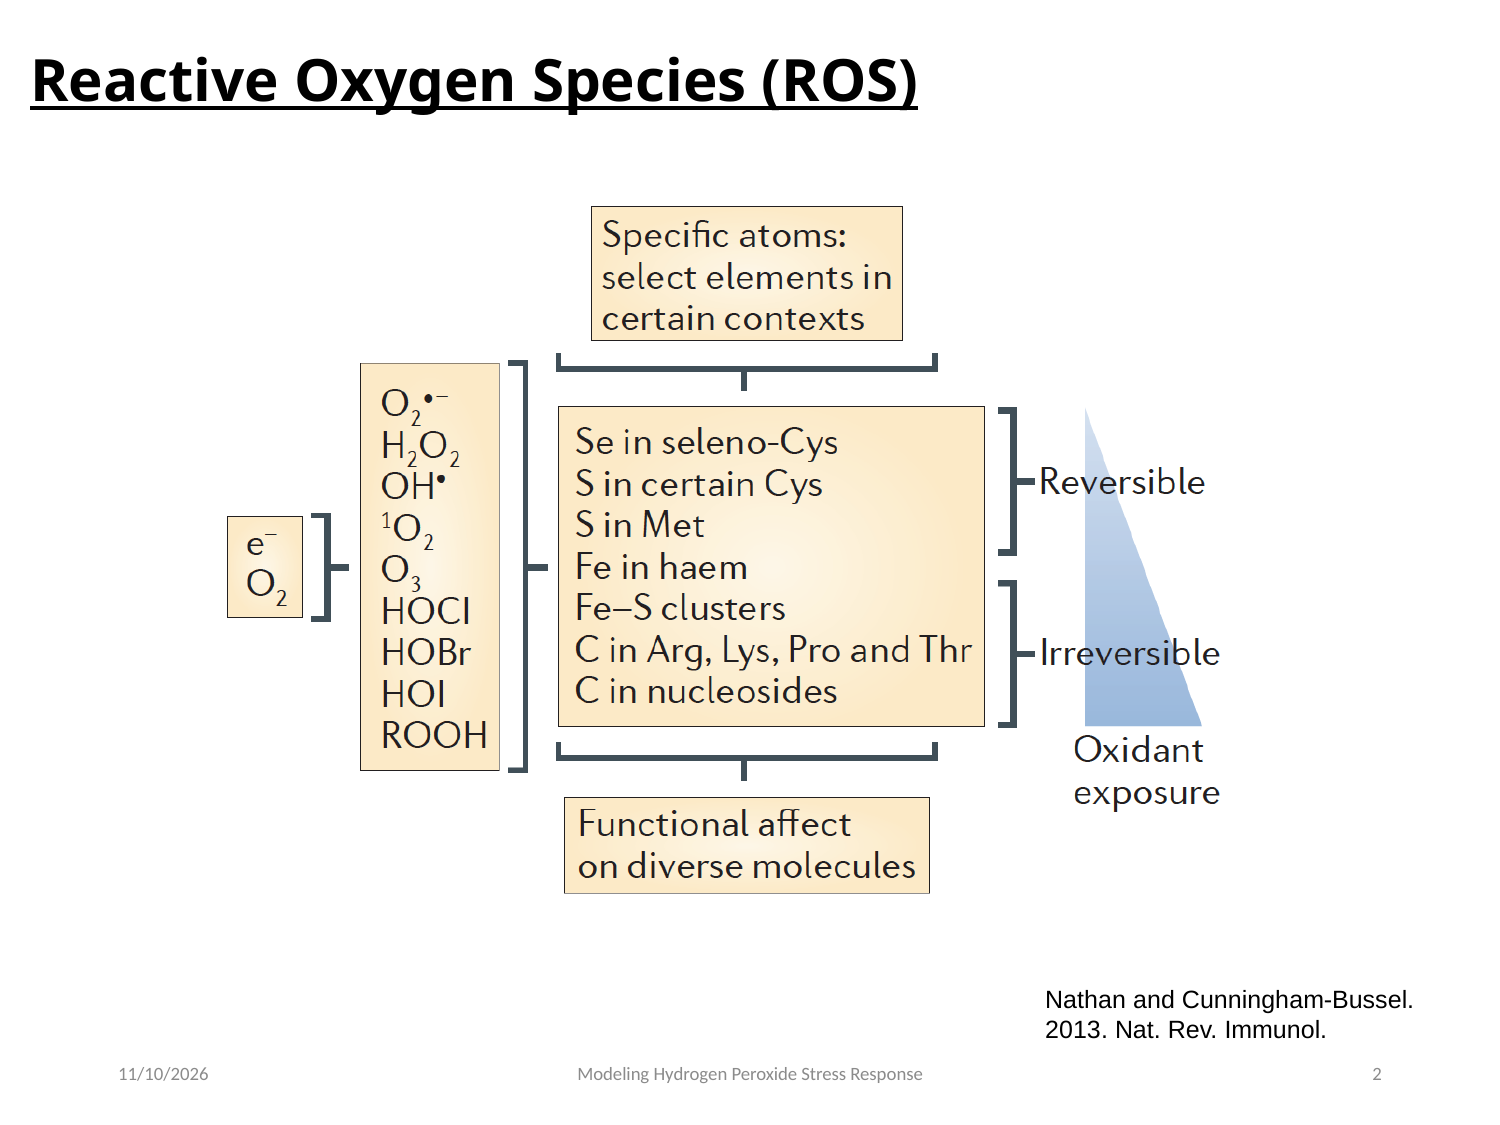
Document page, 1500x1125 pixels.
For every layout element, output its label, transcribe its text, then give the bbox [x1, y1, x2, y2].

footer Modeling Hydrogen Peroxide Stress Response [496, 1042, 1004, 1103]
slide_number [103, 1042, 441, 1103]
text_box Nathan and Cunningham-Bussel. 2013. Nat. Rev. Immunol. [1030, 976, 1470, 1052]
slide_number 2 [1059, 1052, 1397, 1103]
picture [205, 183, 1230, 907]
title Reactive Oxygen Species (ROS) [15, 35, 1230, 130]
